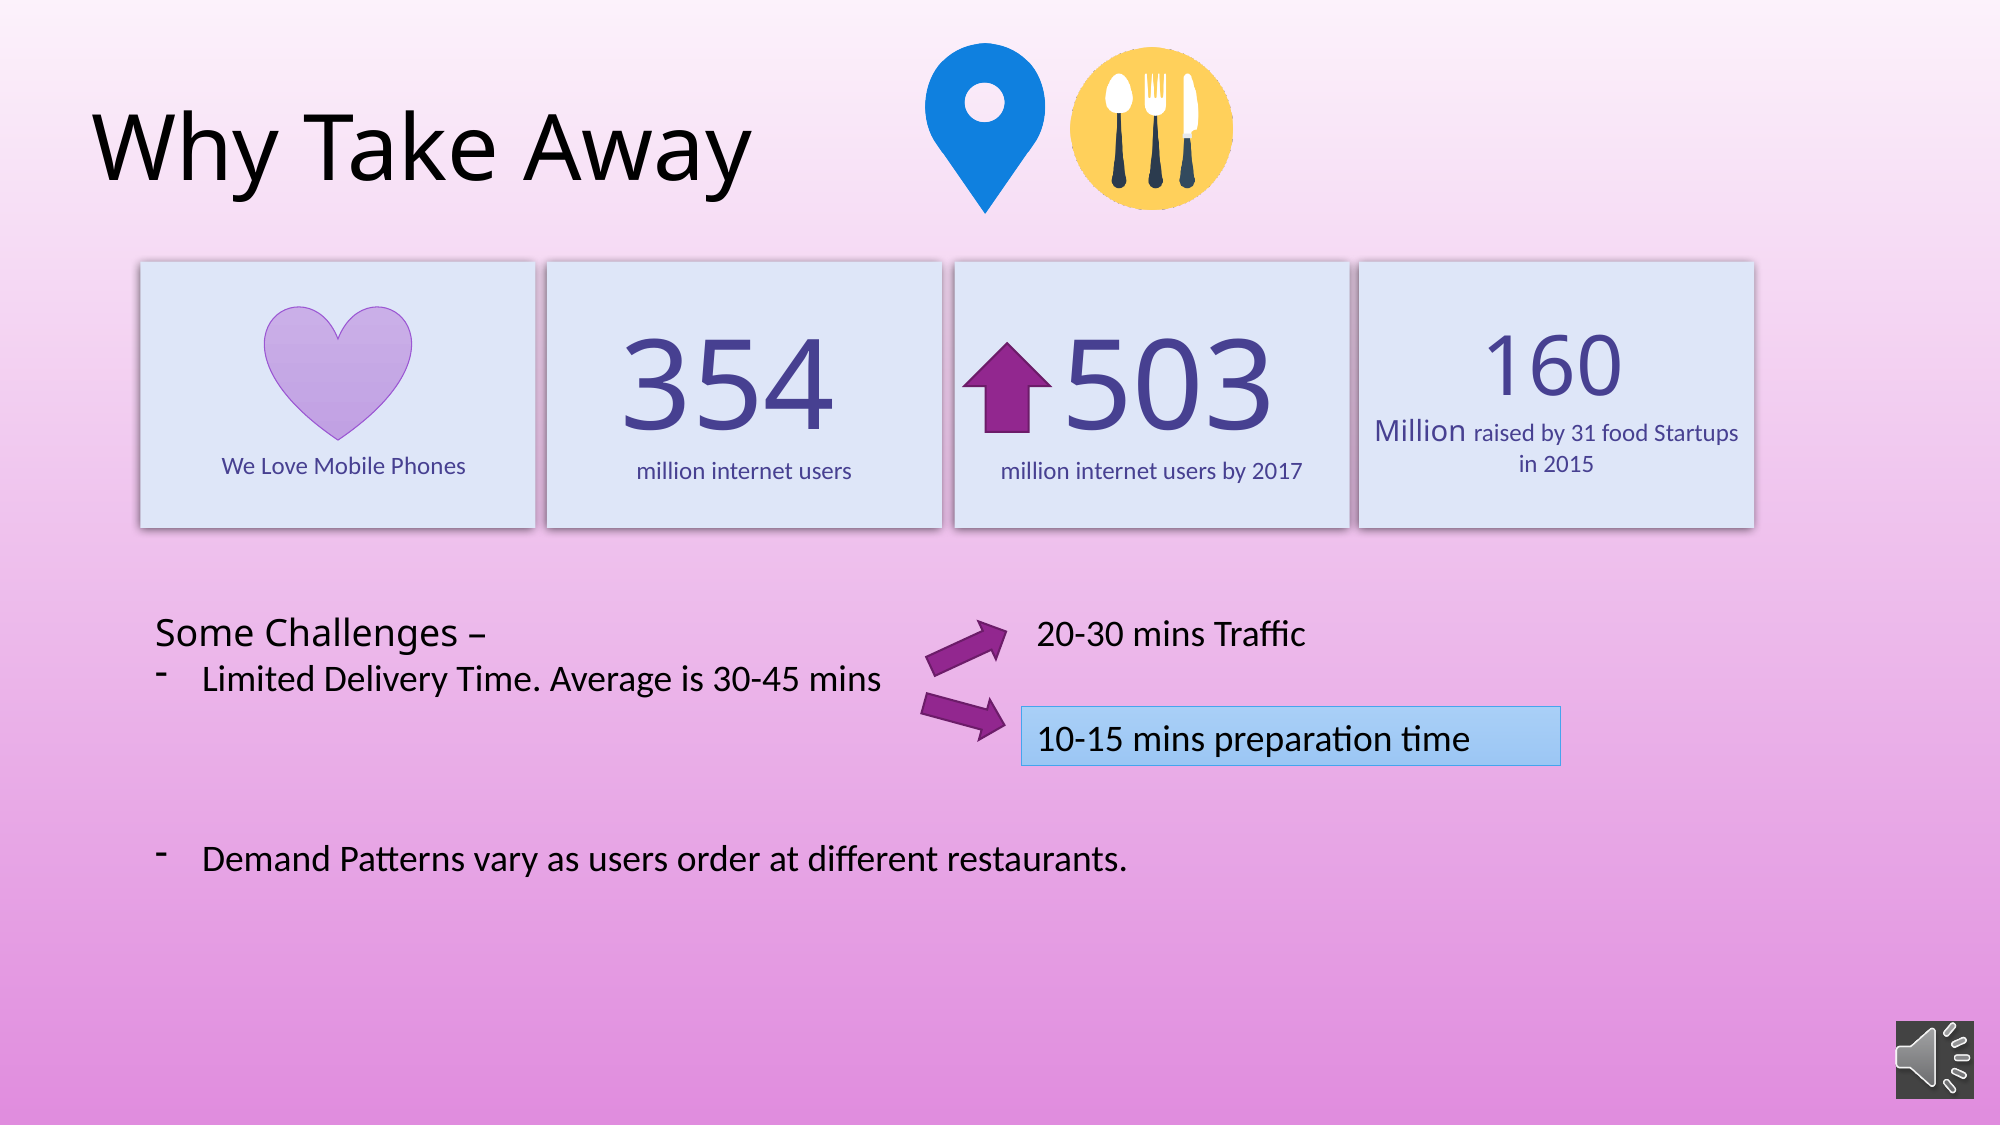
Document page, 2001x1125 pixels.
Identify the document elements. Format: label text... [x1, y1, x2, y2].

text_box Some Challenges – Limited Delivery Time. Average is 30-45 mins Demand Patterns vary as users order at different restaurants. [140, 601, 1797, 932]
text_box We Love Mobile Phones [206, 442, 492, 488]
text_box 503 million internet users by 2017 [954, 261, 1350, 528]
text_box 10-15 mins preparation time [1021, 706, 1561, 766]
text_box [920, 692, 1006, 742]
picture [899, 43, 1233, 214]
title Why Take Away [76, 43, 1651, 258]
text_box 160 Million raised by 31 food Startups in 2015 [1359, 261, 1755, 528]
text_box [961, 341, 1053, 433]
text_box [140, 261, 536, 528]
text_box 20-30 mins Traffic [1021, 601, 1402, 662]
text_box 354 million internet users [546, 261, 942, 528]
text_box [263, 306, 413, 441]
picture [1894, 1019, 1975, 1100]
text_box [924, 619, 1008, 678]
